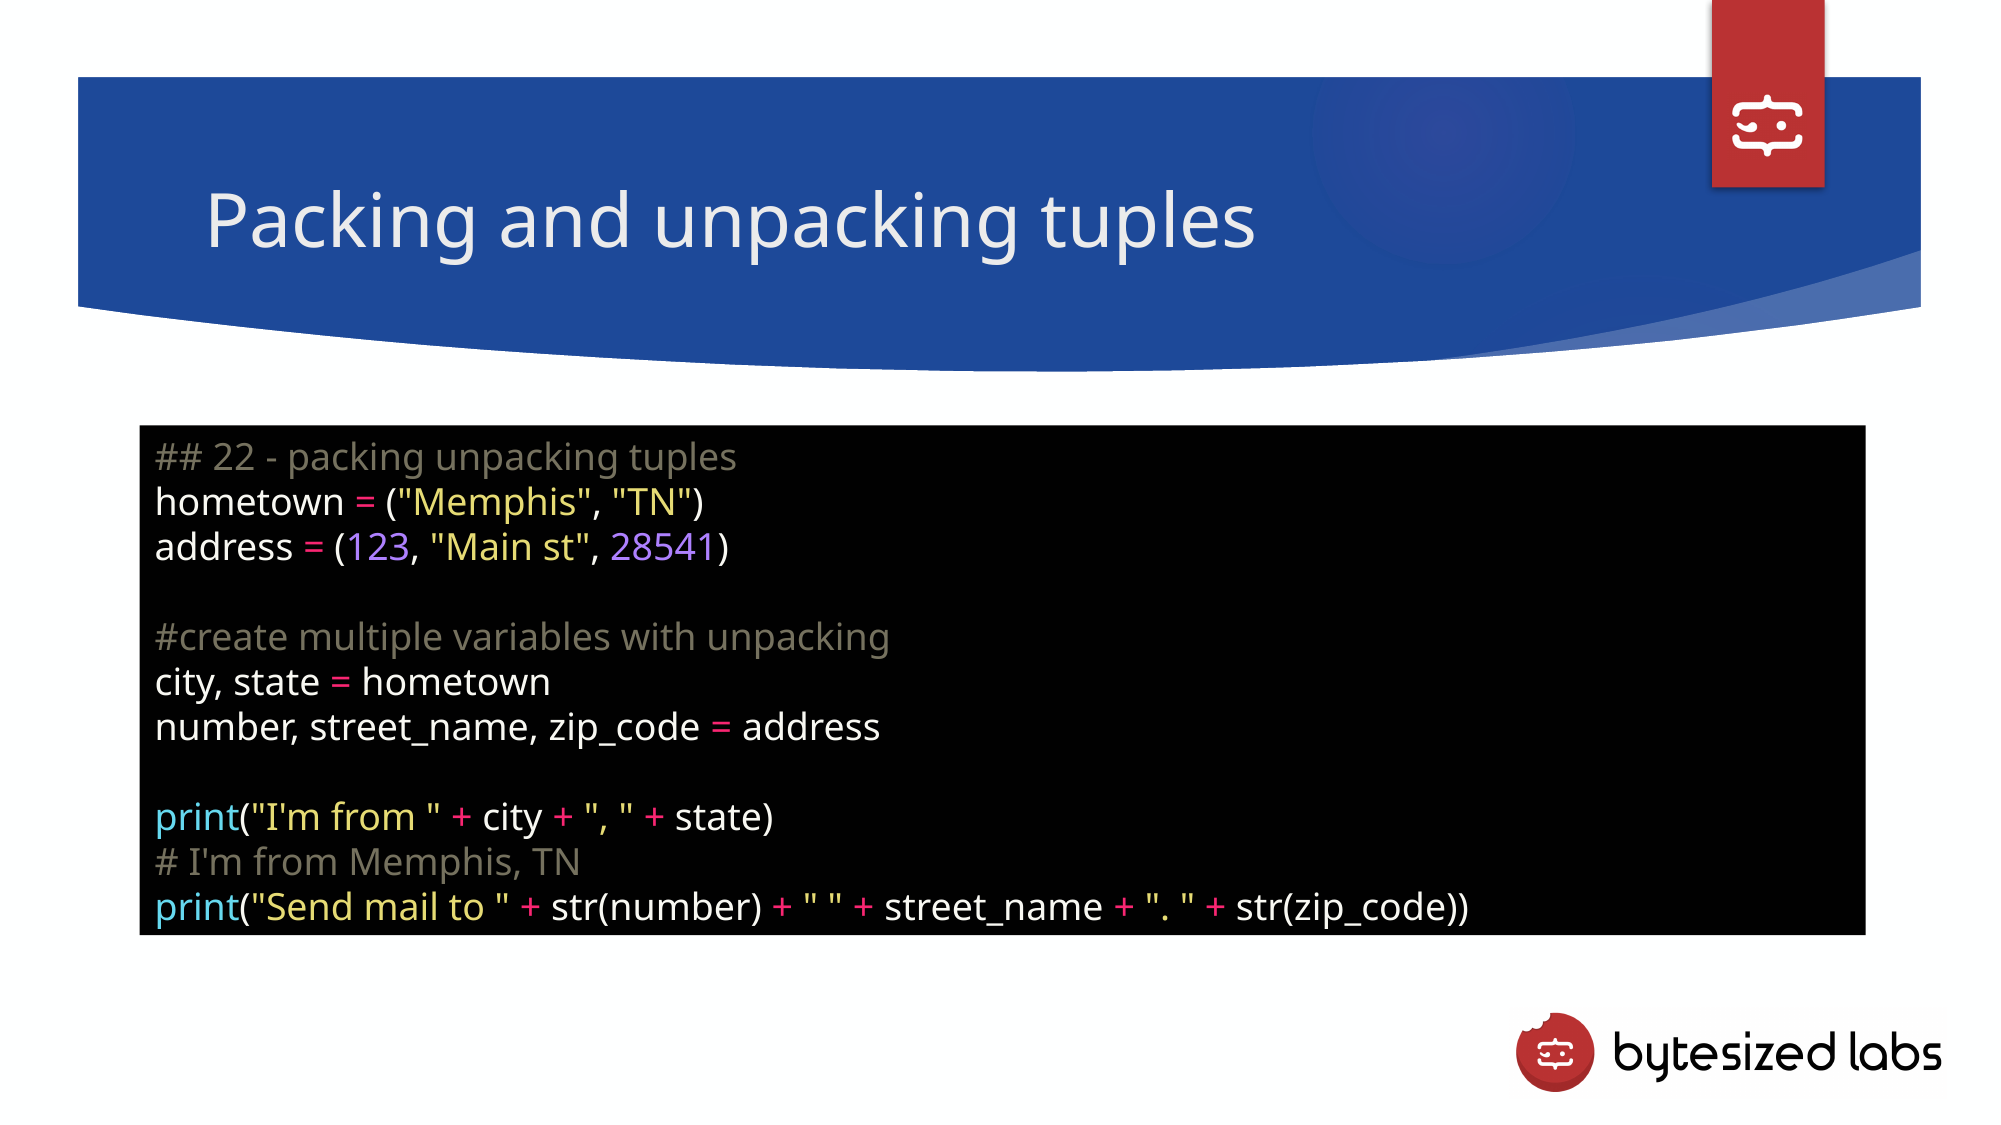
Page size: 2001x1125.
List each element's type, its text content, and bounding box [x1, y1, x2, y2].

picture [1509, 1007, 1947, 1099]
text_box ## 22 - packing unpacking tuples hometown = ("Memphis", "TN") address = (123, "Main st", 28541) #create multiple variables with unpacking city, state = hometown number, street_name, zip_code = address print("I'm from " + city + ", " + state) # I'm from Memphis, TN print("Send mail to " + str(number) + " " + street_name + ". " + str(zip_code)) [139, 425, 1866, 936]
picture [1727, 92, 1807, 160]
title Packing and unpacking tuples [189, 159, 1627, 276]
